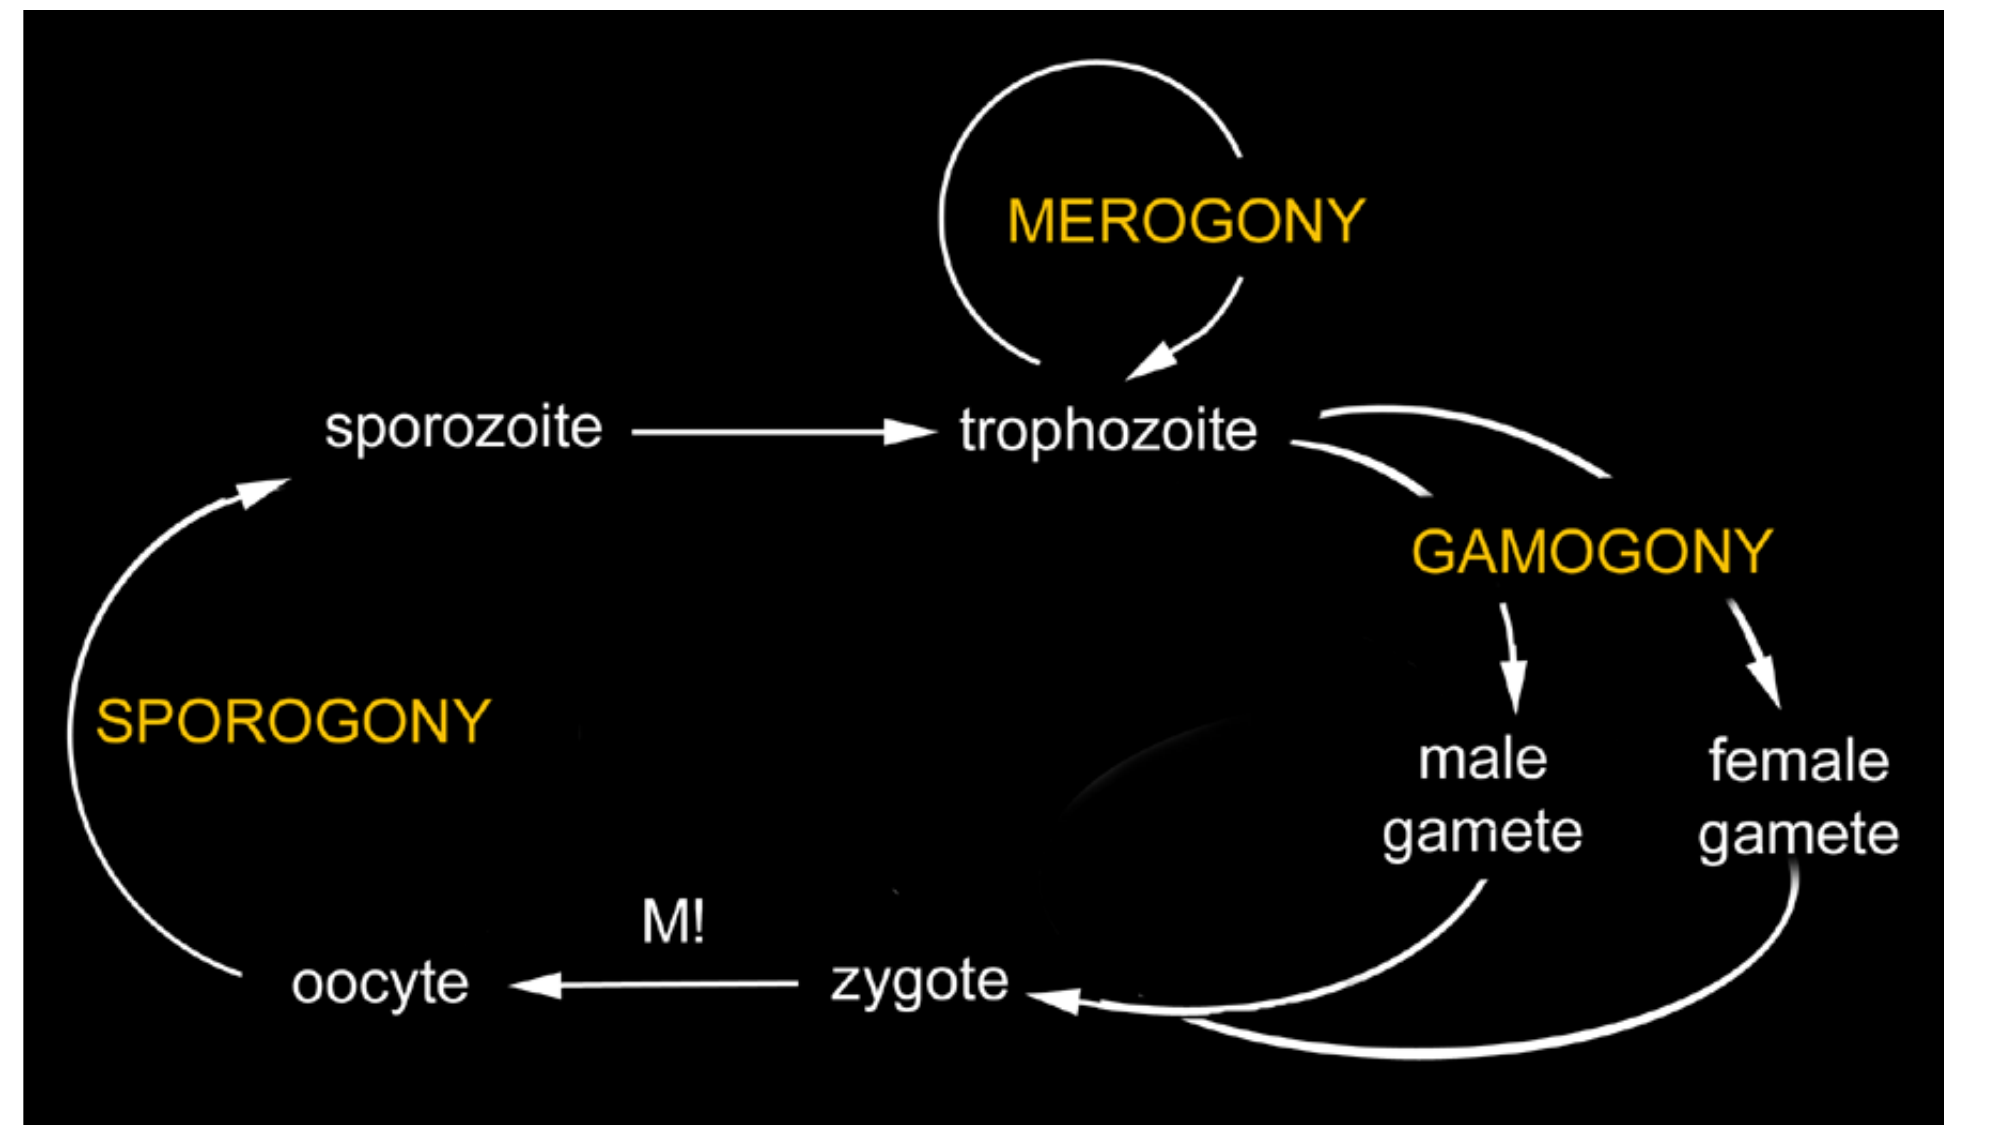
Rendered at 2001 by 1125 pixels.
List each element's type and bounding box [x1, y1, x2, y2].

list [23, 10, 1944, 1125]
